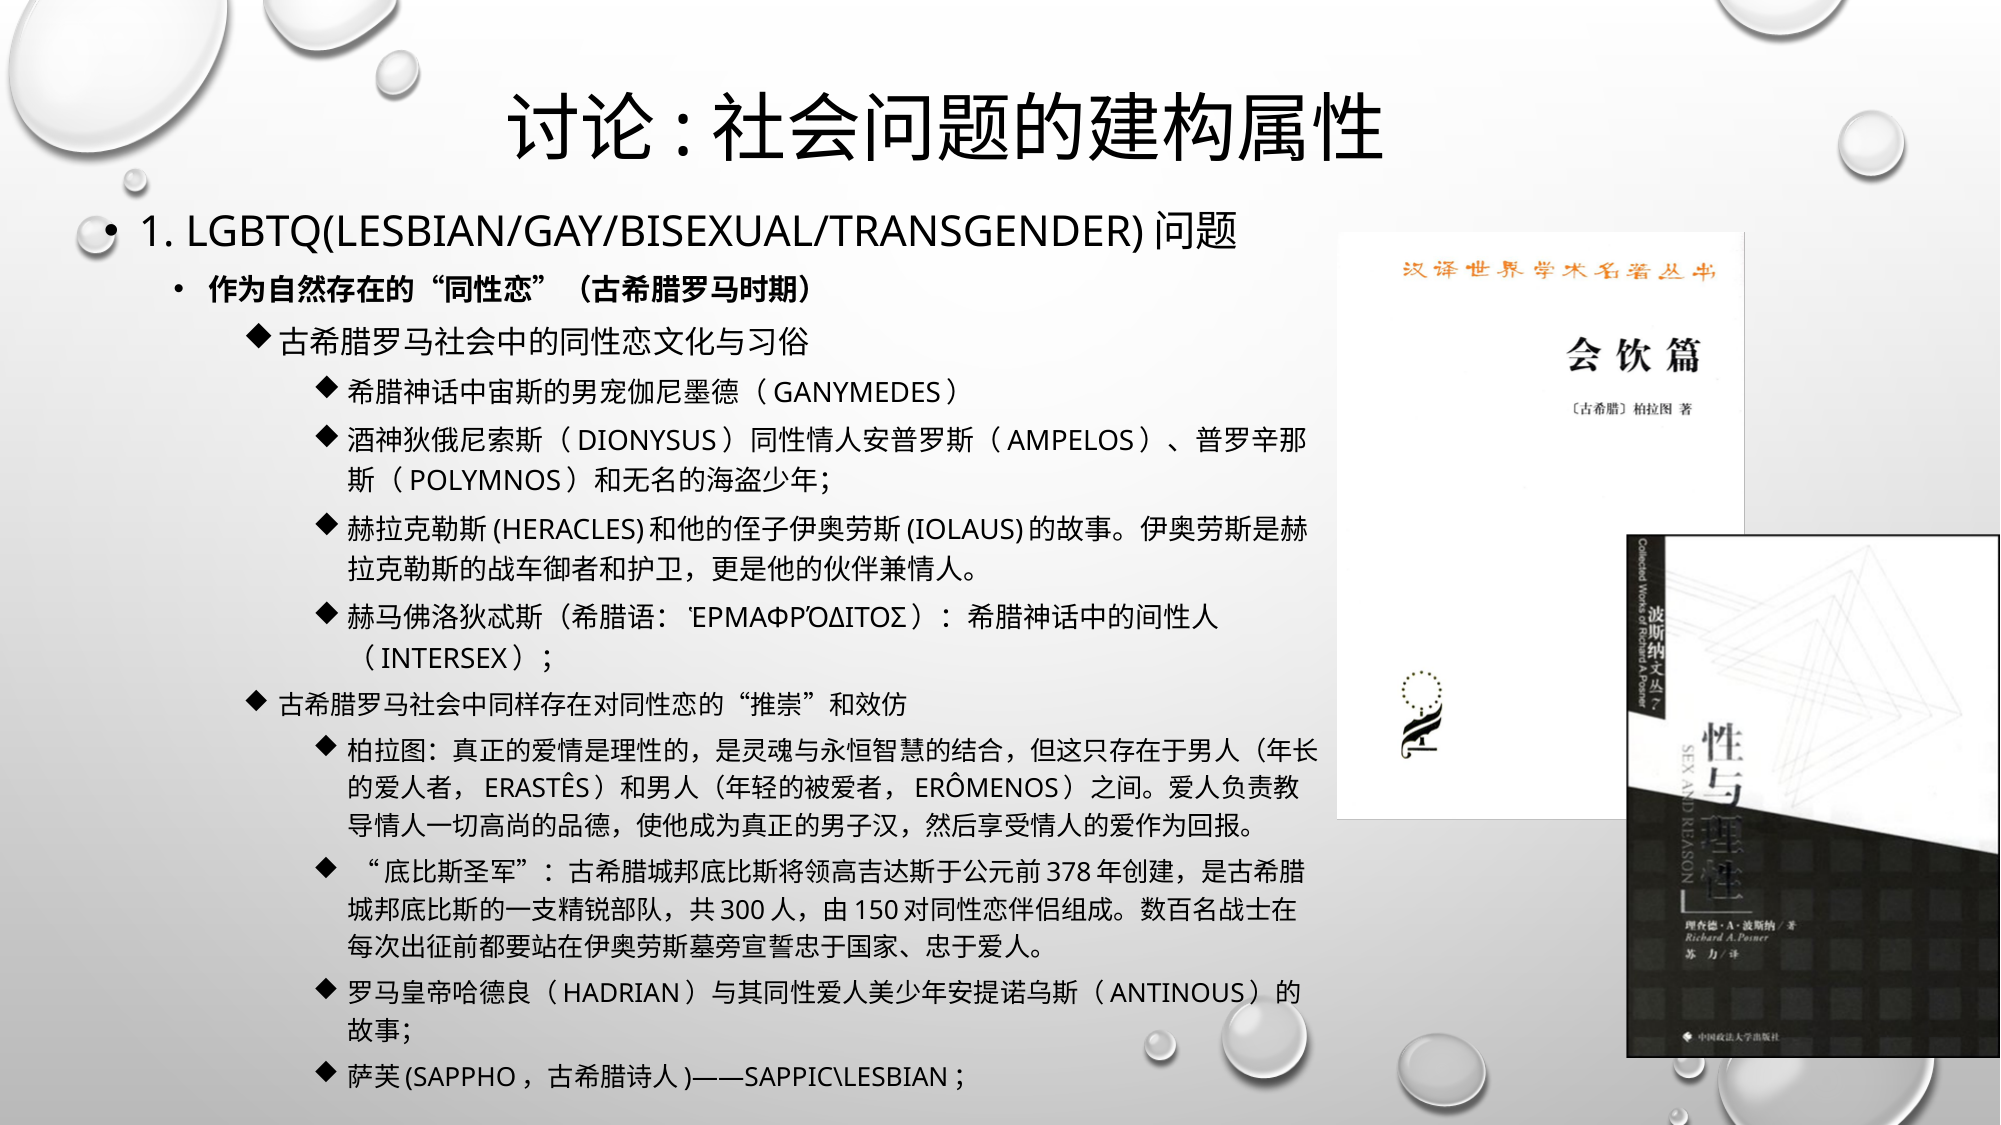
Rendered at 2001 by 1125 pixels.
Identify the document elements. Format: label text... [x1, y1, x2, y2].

picture [0, 0, 2000, 1125]
list 1. LGBTQ(lesbian/gay/bisexual/transgender)问题 作为自然存在的“同性恋”（古希腊罗马时期） 古希腊罗马社会中的同性恋文化与习俗 希腊神话中宙斯的男宠伽尼墨德（Ganymedes） 酒神狄俄尼索斯（Dionysus）同性情人安普罗斯（Ampelos）、普罗辛那斯（Polymnos）和无名的海盗少年； 赫拉克勒斯(Heracles)和他的侄子伊奥劳斯(Iolaus)的故事。伊奥劳斯是赫拉克勒斯的战车御者和护卫，更是他的伙伴兼情人。 赫马佛洛狄忒斯（希腊语：Ἑρμαφρόδιτος）：希腊神话中的间性人（Intersex）； 古希腊罗马社会中同样存在对同性恋的“推崇”和效仿 柏拉图：真正的爱情是理性的，是灵魂与永恒智慧的结合，但这只存在于男人（年长的爱人者，erastês）和男人（年轻的被爱者，erômenos）之间。爱人负责教导情人一切高尚的品德，使他成为真正的男子汉，然后享受情人的爱作为回报。 “底比斯圣军”：古希腊城邦底比斯将领高吉达斯于公元前378年创建，是古希腊城邦底比斯的一支精锐部队，共300人，由150对同性恋伴侣组成。数百名战士在每次出征前都要站在伊奥劳斯墓旁宣誓忠于国家、忠于爱人。 罗马皇帝哈德良（Hadrian）与其同性爱人美少年安提诺乌斯（Antinous）的故事； 萨芙(Sappho，古希腊诗人)——sappic\lesbian； [88, 186, 1338, 1103]
title 讨论:社会问题的建构属性 [95, 29, 1796, 231]
